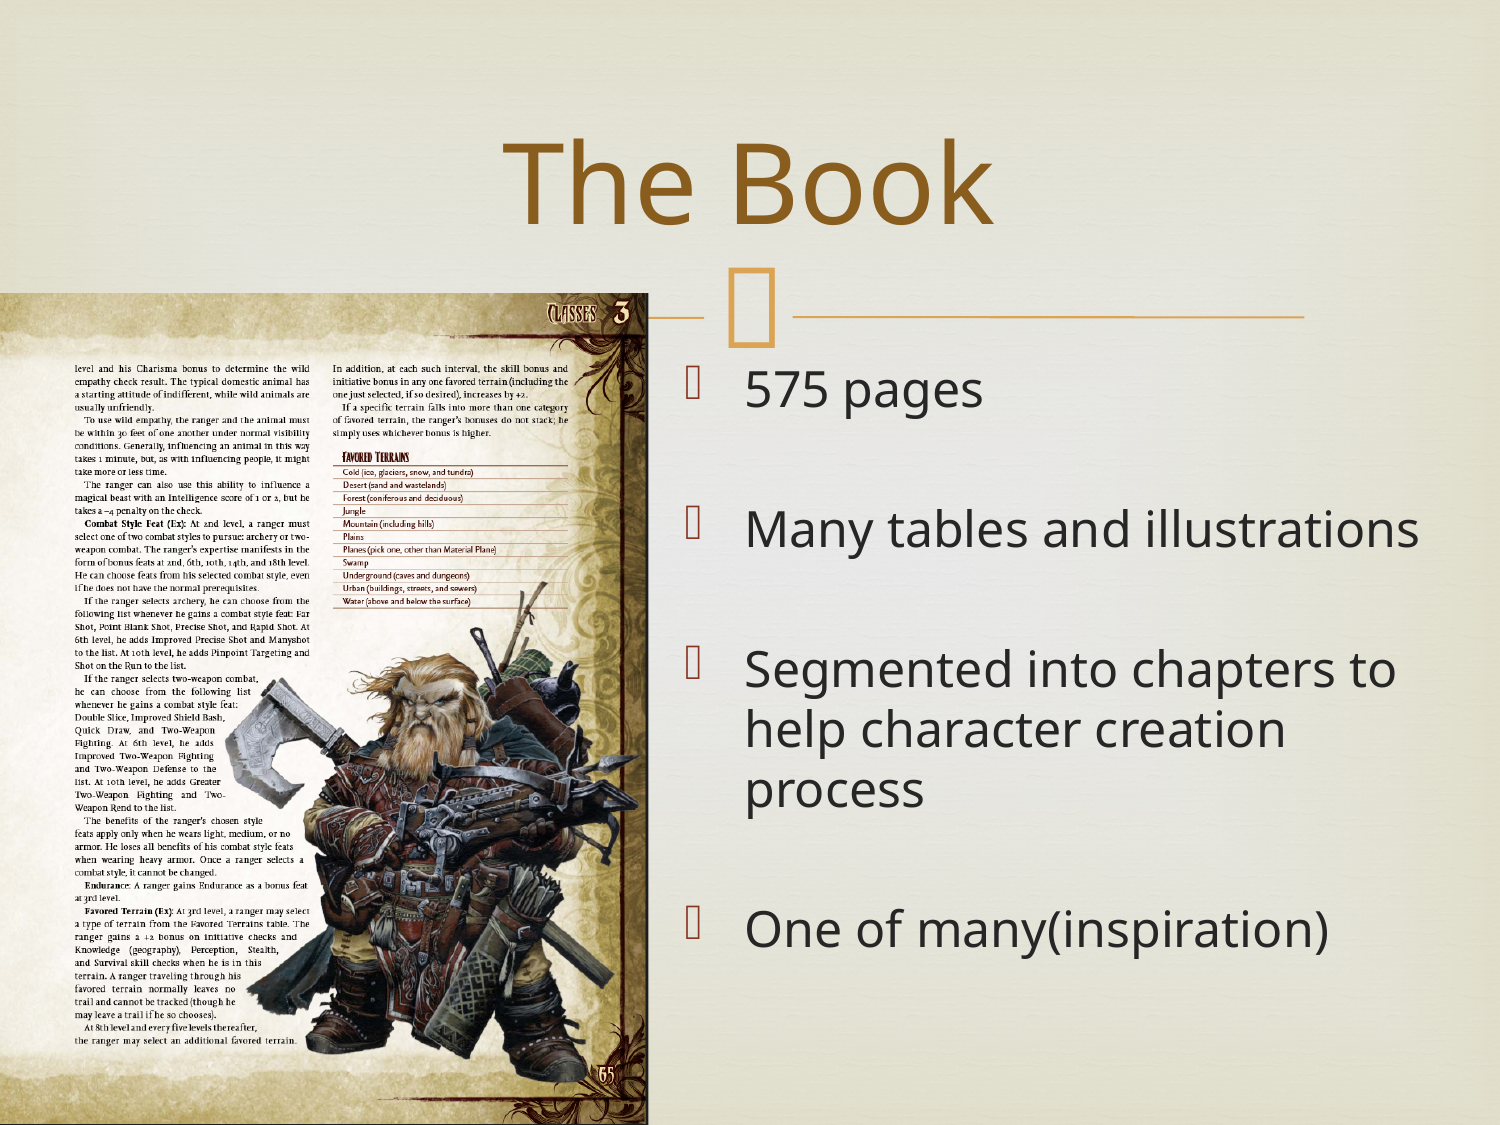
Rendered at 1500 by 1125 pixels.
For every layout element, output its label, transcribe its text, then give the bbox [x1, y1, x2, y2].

picture [0, 286, 649, 1125]
title The Book [112, 93, 1386, 267]
list 575 pages Many tables and illustrations Segmented into chapters to help character creation process One of many(inspiration) [669, 350, 1495, 1025]
